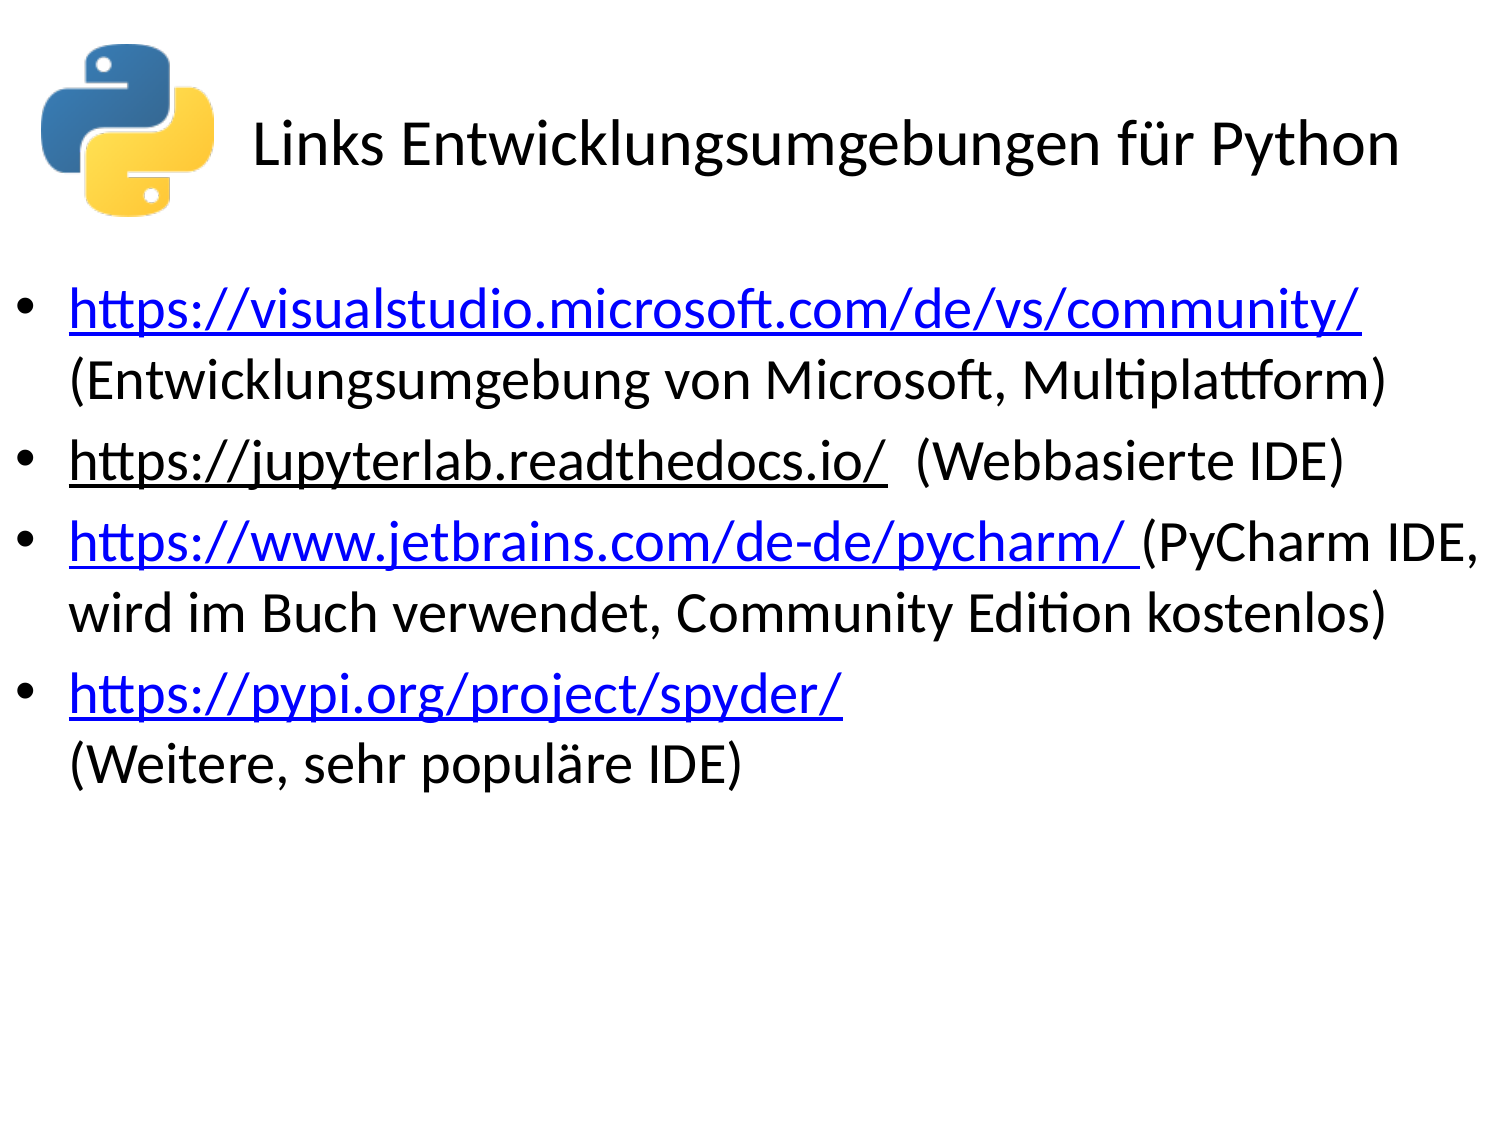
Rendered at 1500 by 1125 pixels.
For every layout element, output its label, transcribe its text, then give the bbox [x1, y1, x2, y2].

picture [41, 44, 214, 217]
title Links Entwicklungsumgebungen für Python [230, 45, 1425, 233]
list https://visualstudio.microsoft.com/de/vs/community/ (Entwicklungsumgebung von Microsoft, Multiplattform) https://jupyterlab.readthedocs.io/ (Webbasierte IDE) https://www.jetbrains.com/de-de/pycharm/ (PyCharm IDE, wird im Buch verwendet, Community Edition kostenlos) https://pypi.org/project/spyder/ (Weitere, sehr populäre IDE) [0, 262, 1500, 1005]
